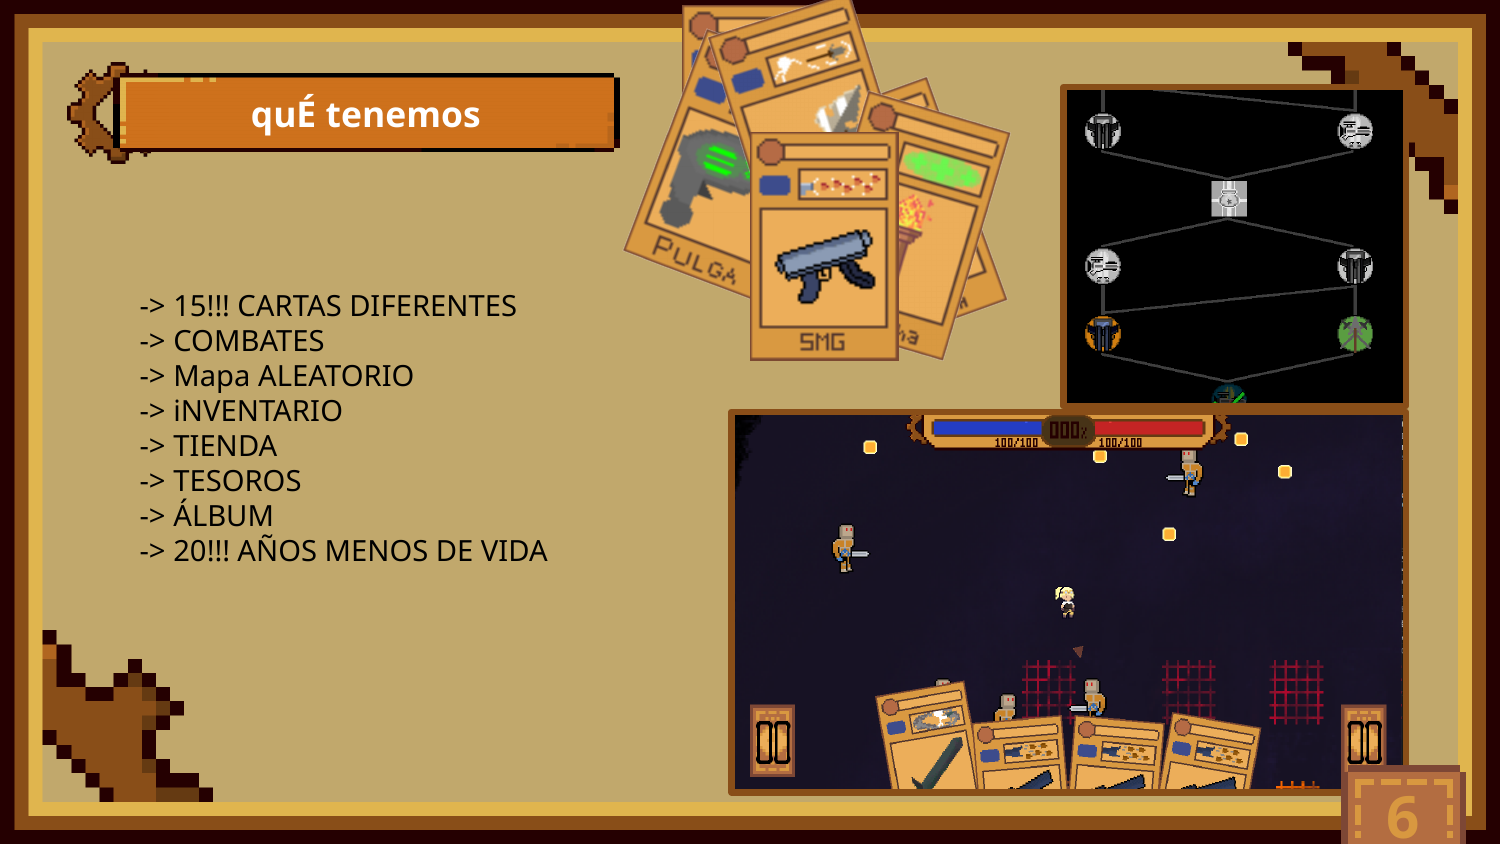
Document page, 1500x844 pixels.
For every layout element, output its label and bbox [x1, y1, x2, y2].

text_box [67, 62, 620, 164]
picture [0, 0, 1500, 844]
